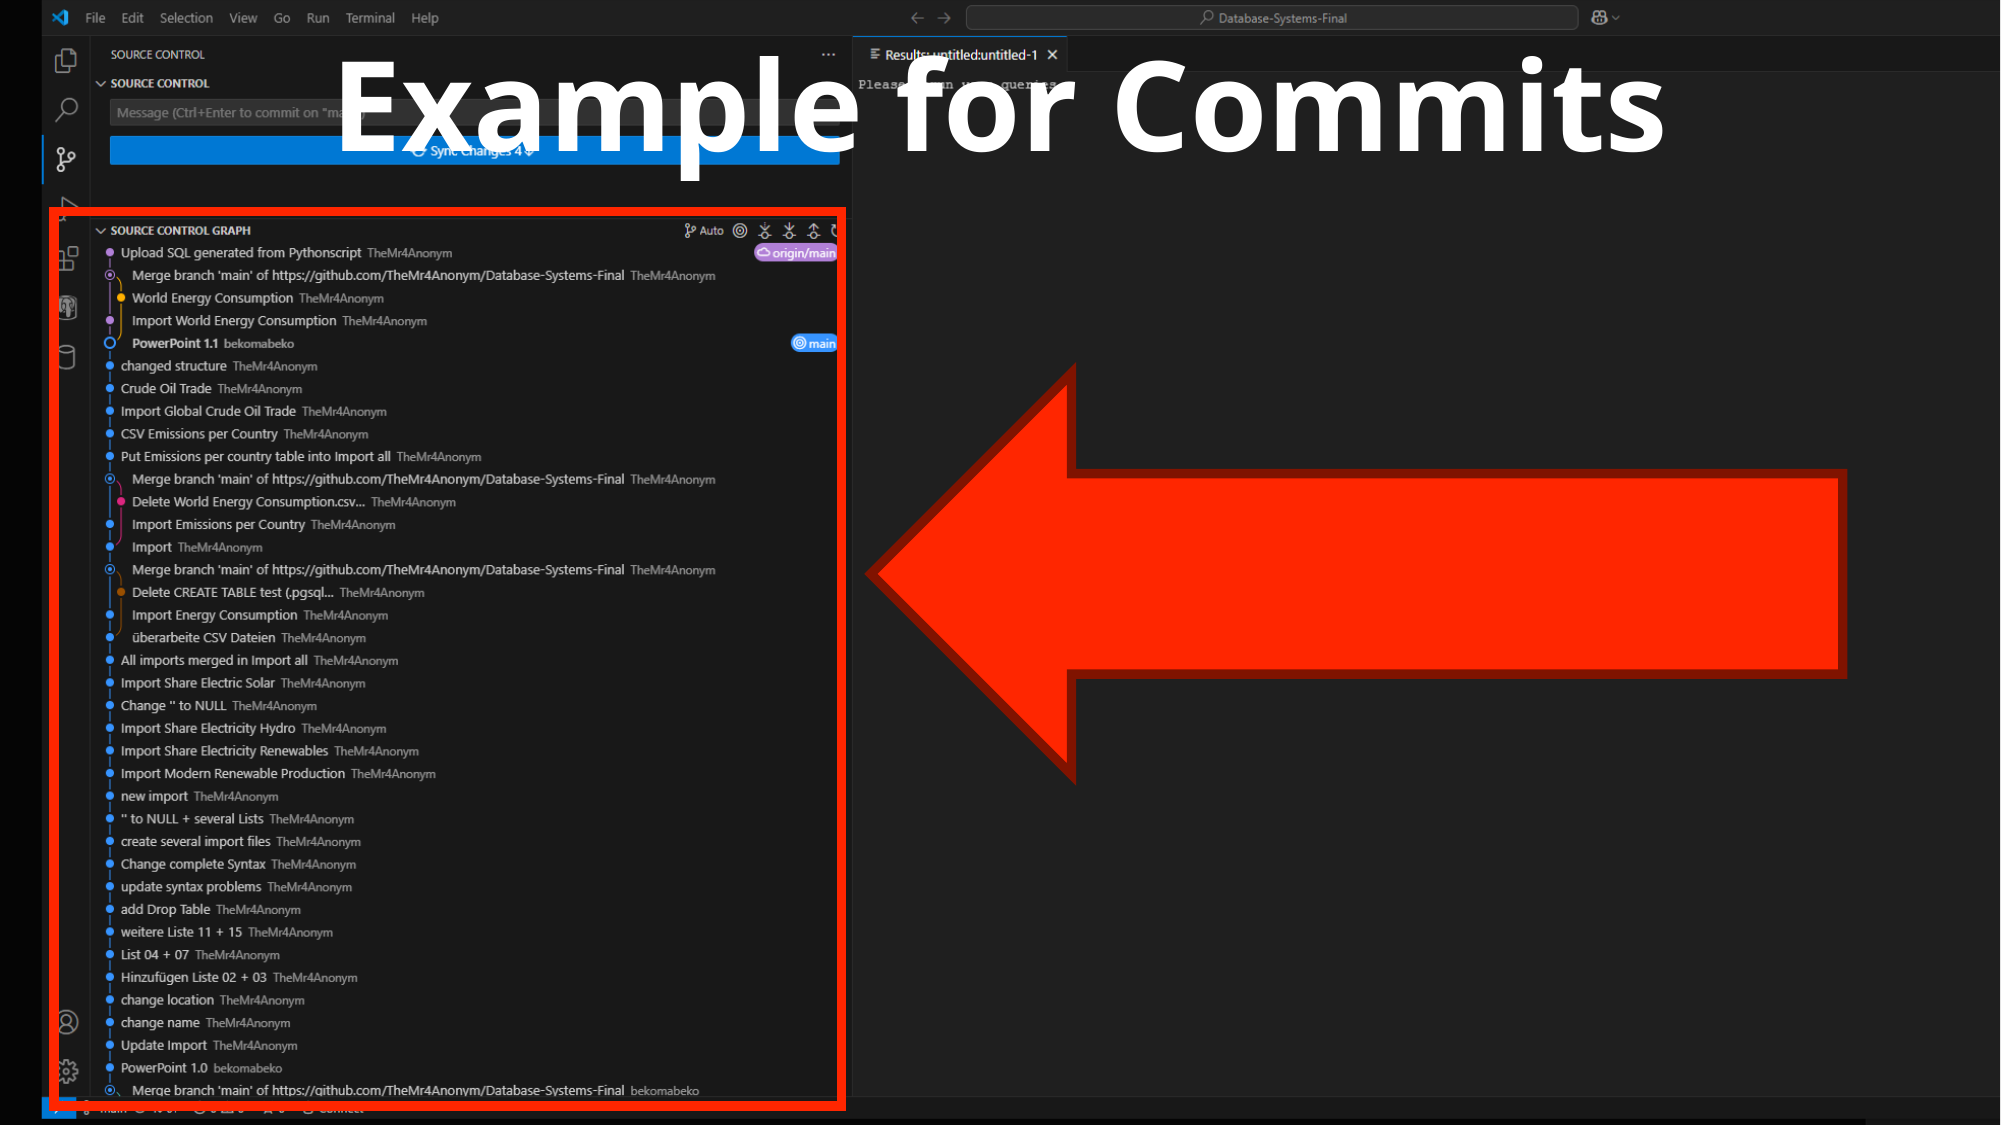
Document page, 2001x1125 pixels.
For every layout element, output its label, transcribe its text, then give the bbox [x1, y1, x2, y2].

text_box Example for Commits [270, 18, 1730, 184]
text_box [52, 210, 843, 1108]
picture [0, 0, 2001, 1125]
text_box [868, 369, 1845, 779]
